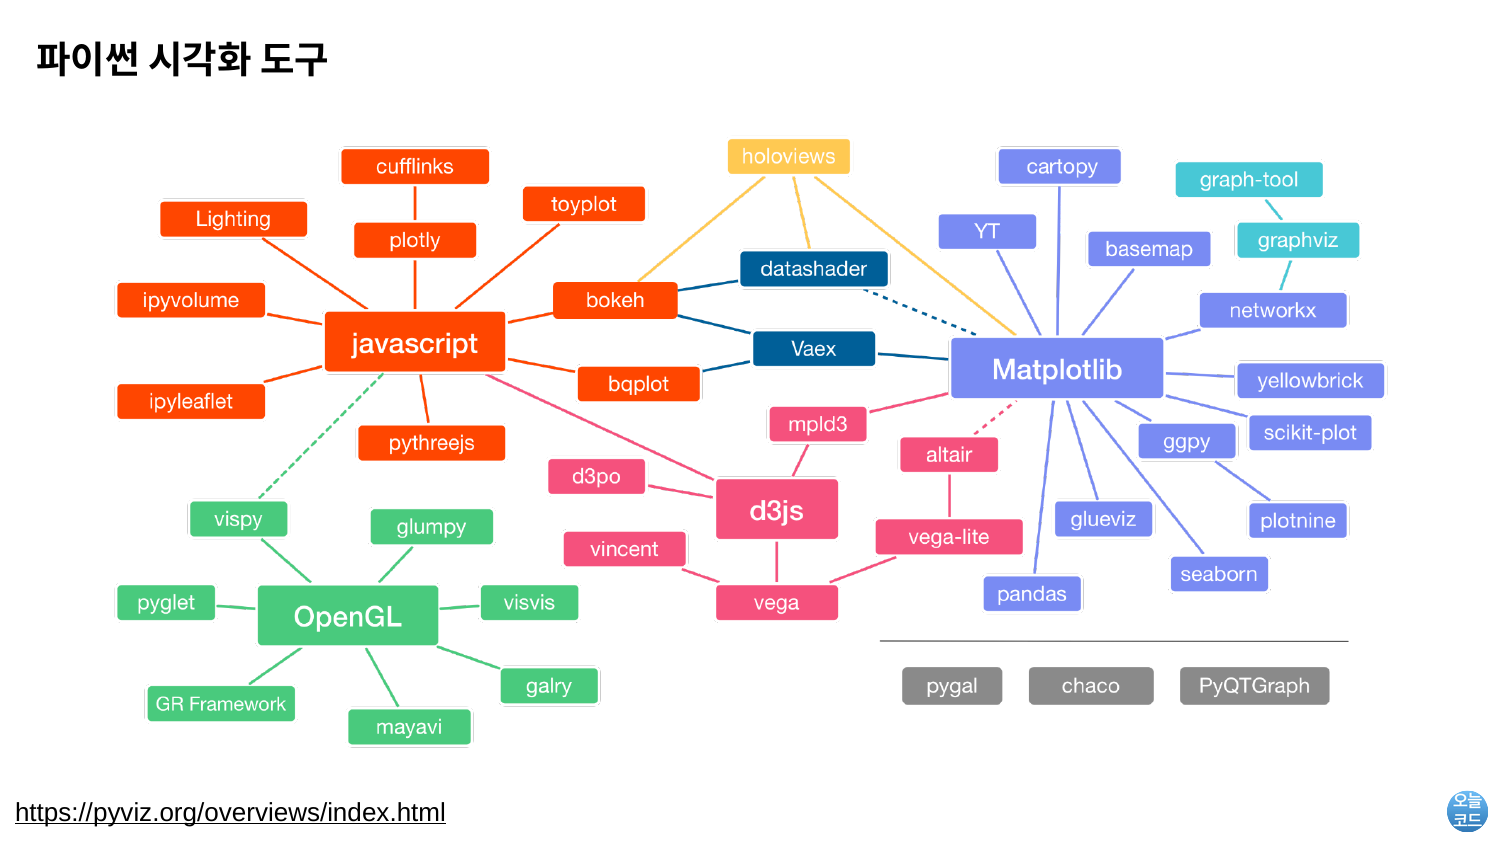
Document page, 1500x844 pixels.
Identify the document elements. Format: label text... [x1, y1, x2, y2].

picture [1447, 778, 1500, 844]
title 파이썬 시각화 도구 [21, 11, 1487, 106]
picture [105, 129, 1394, 754]
title https://pyviz.org/overviews/index.html [0, 778, 1447, 844]
